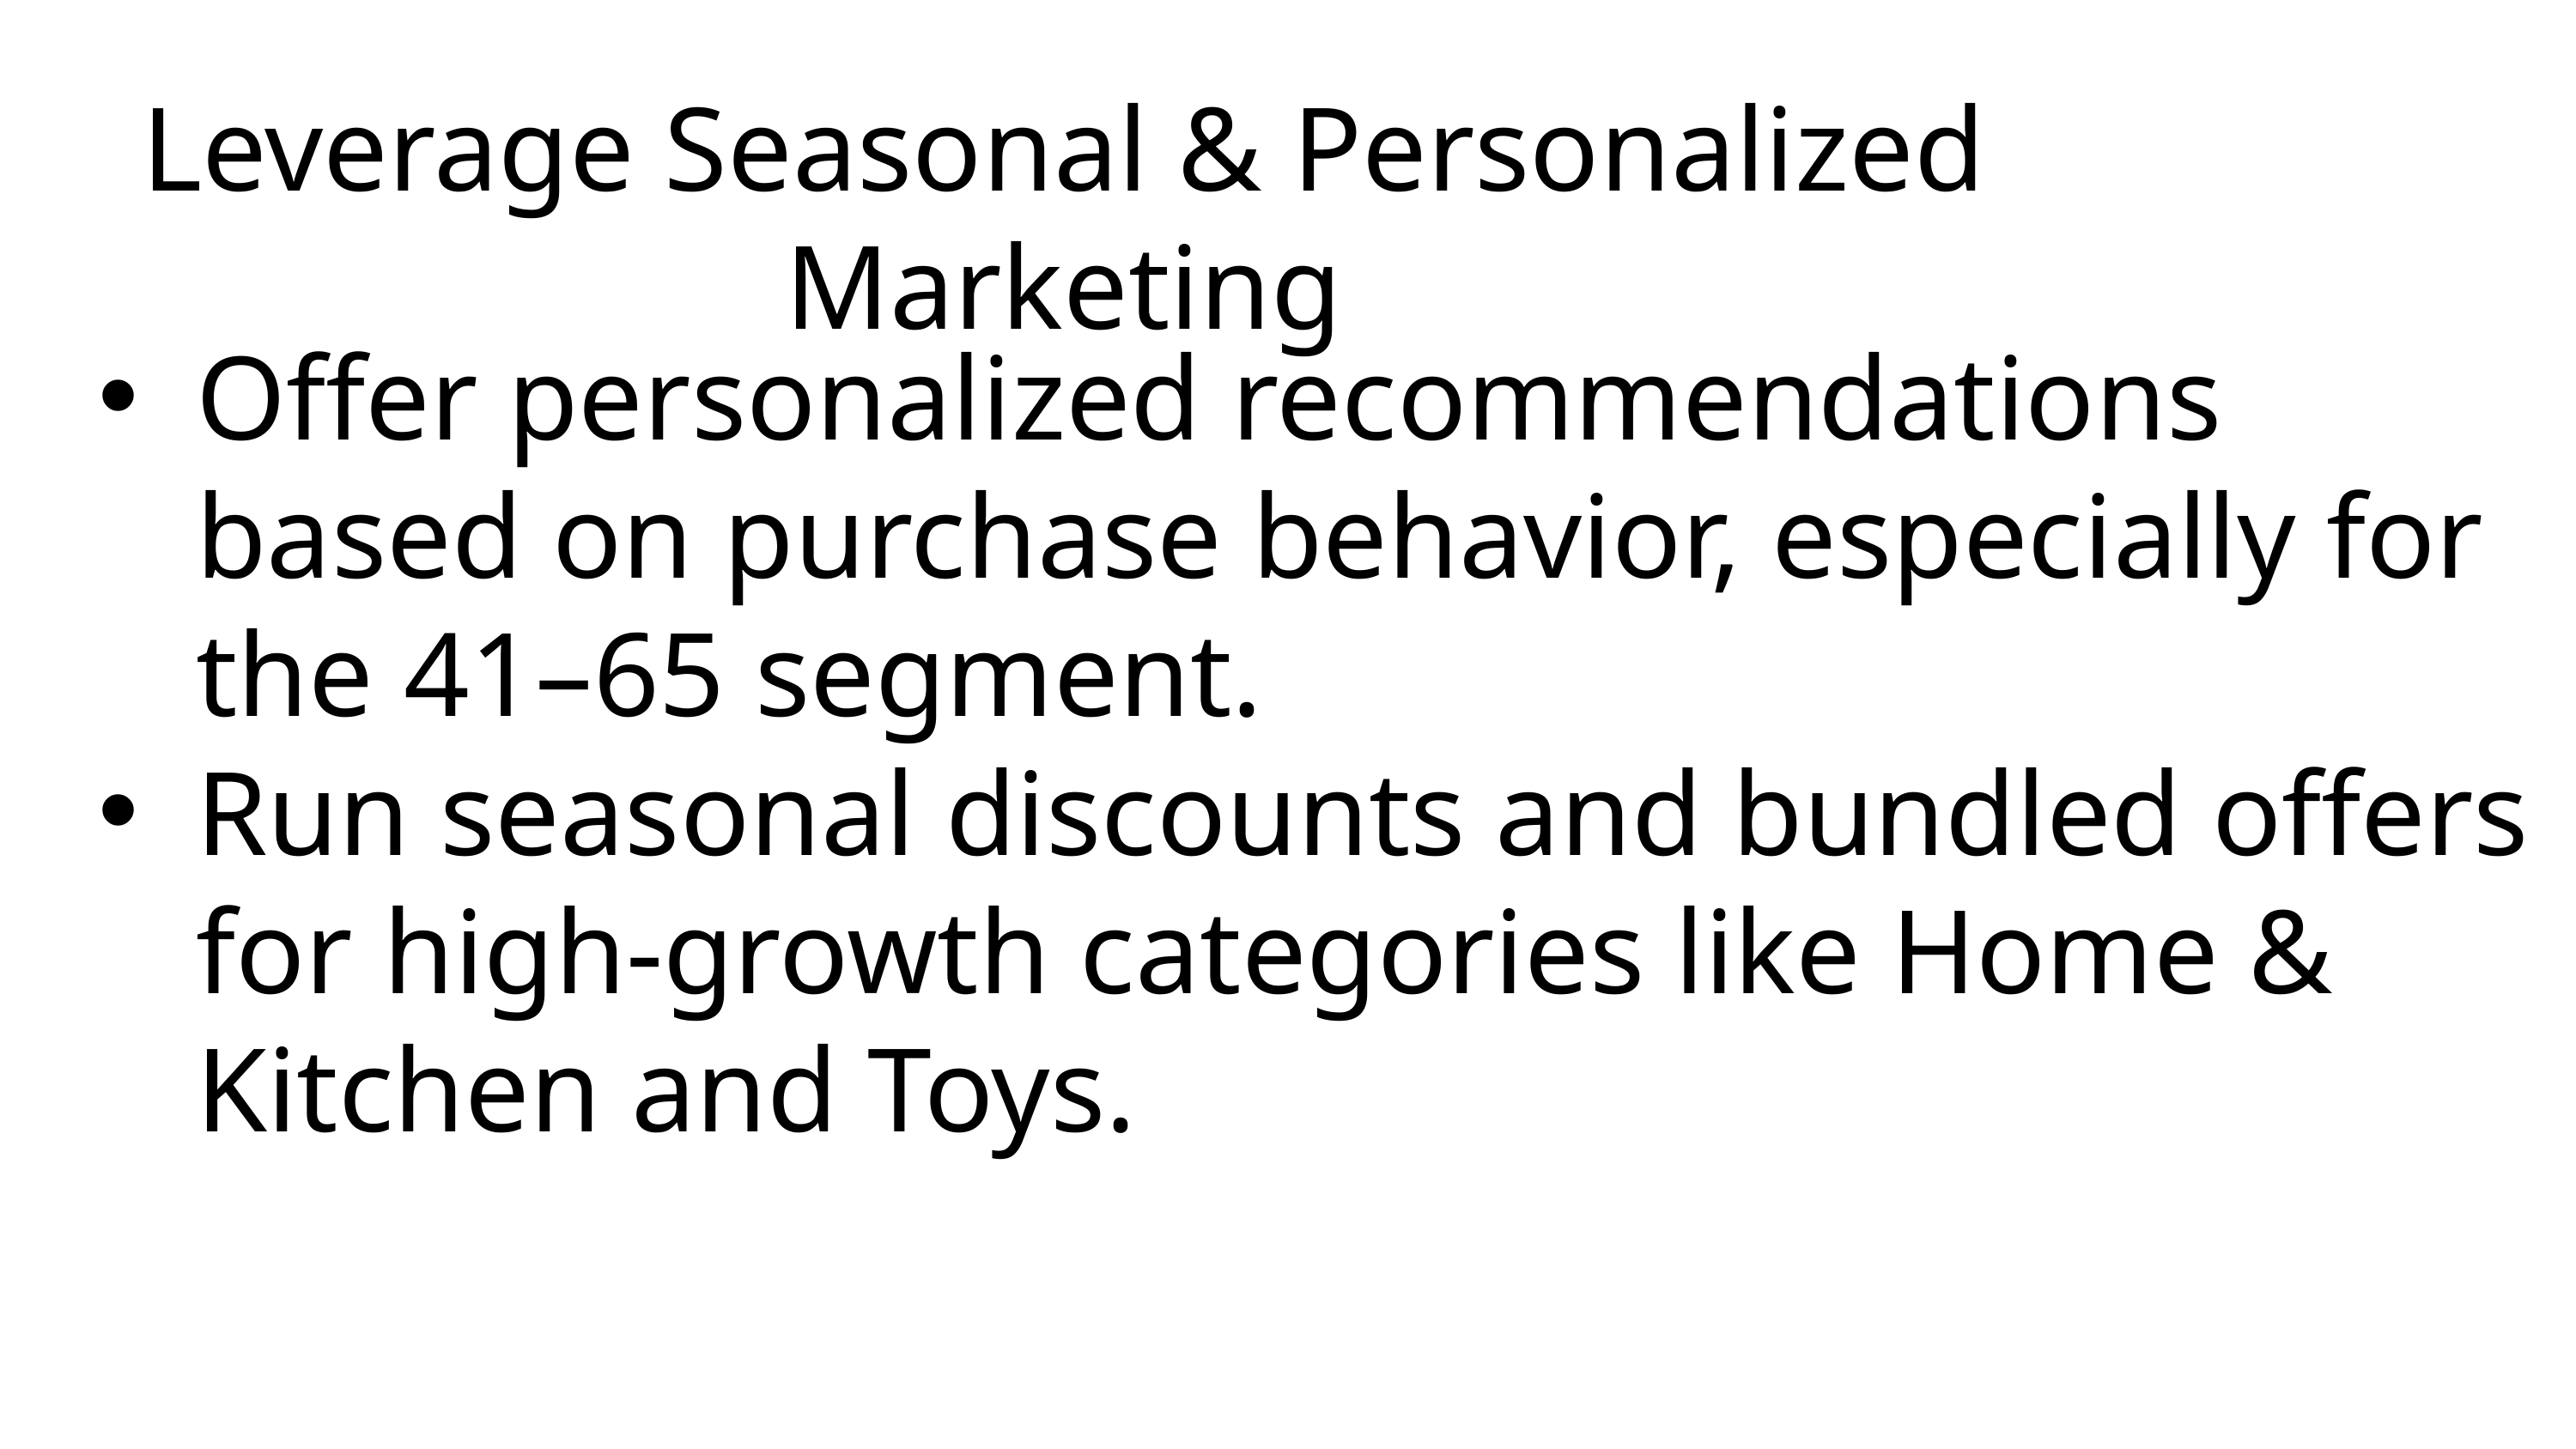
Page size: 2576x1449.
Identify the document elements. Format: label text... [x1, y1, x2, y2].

text_box Leverage Seasonal & Personalized Marketing [141, 76, 1987, 324]
text_box Offer personalized recommendations based on purchase behavior, especially for the 41–65 segment. Run seasonal discounts and bundled offers for high-growth categories like Home & Kitchen and Toys. [0, 324, 2576, 1294]
